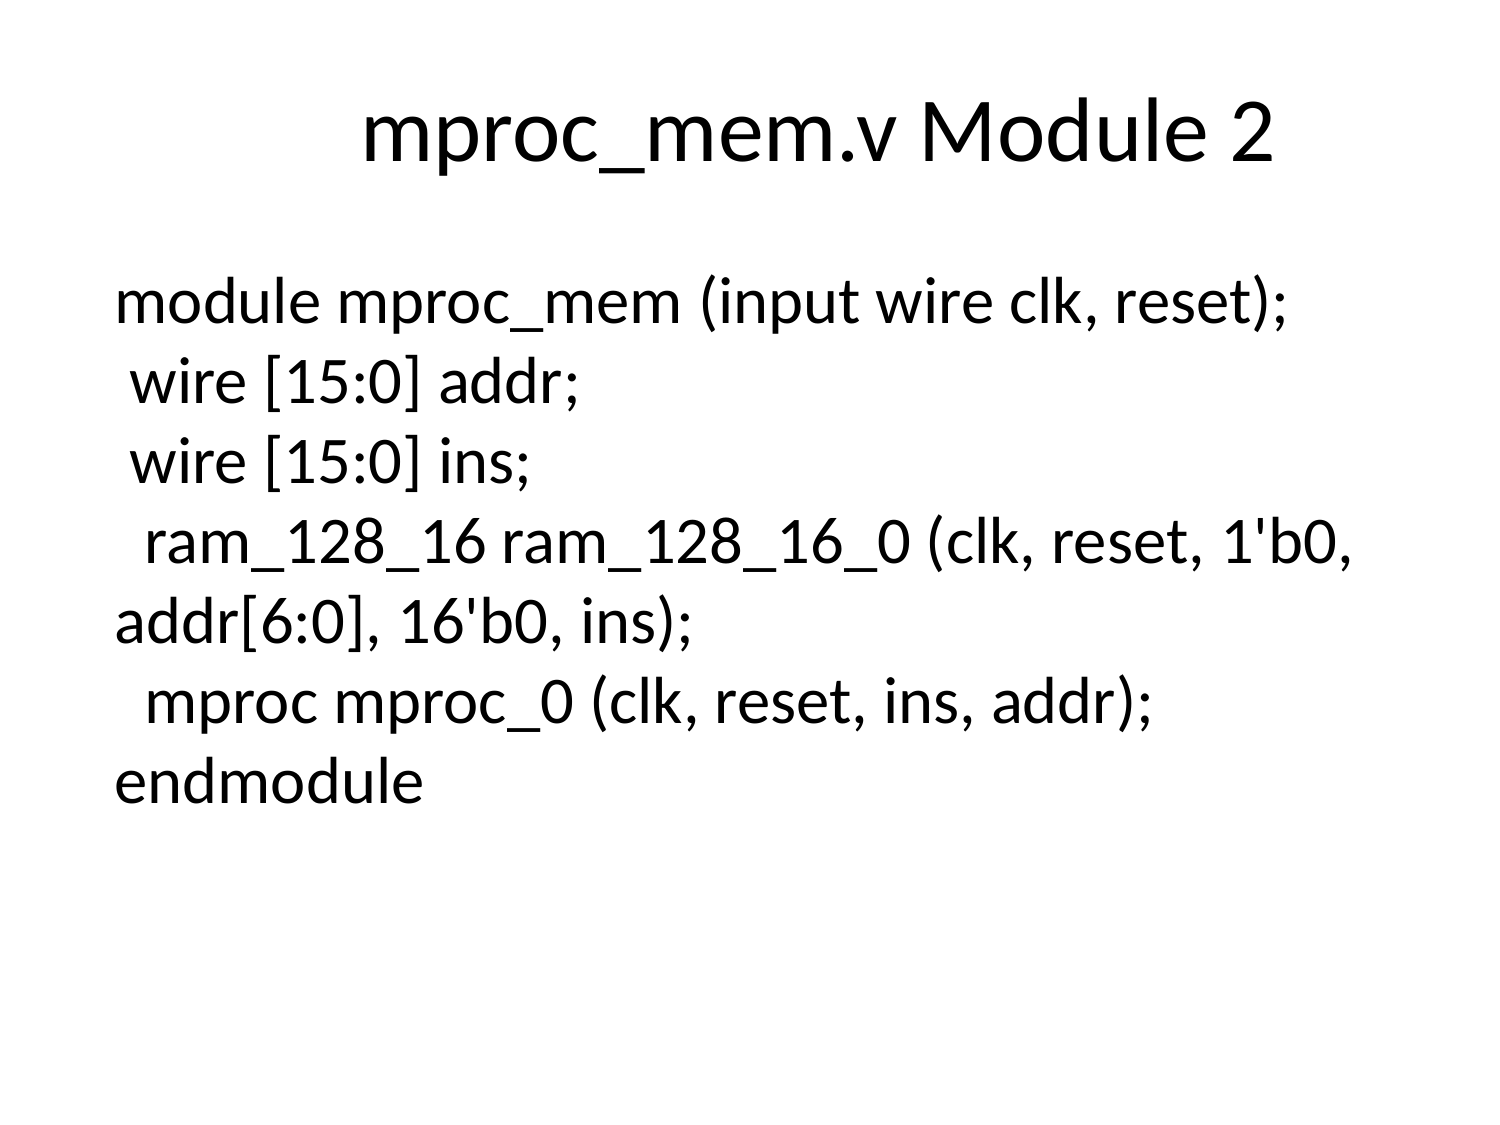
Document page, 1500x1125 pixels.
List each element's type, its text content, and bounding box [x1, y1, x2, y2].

text_box module mproc_mem (input wire clk, reset); wire [15:0] addr; wire [15:0] ins; ram_128_16 ram_128_16_0 (clk, reset, 1'b0, addr[6:0], 16'b0, ins); mproc mproc_0 (clk, reset, ins, addr); endmodule [99, 249, 1500, 825]
text_box mproc_mem.v Module 2 [249, 62, 1388, 188]
